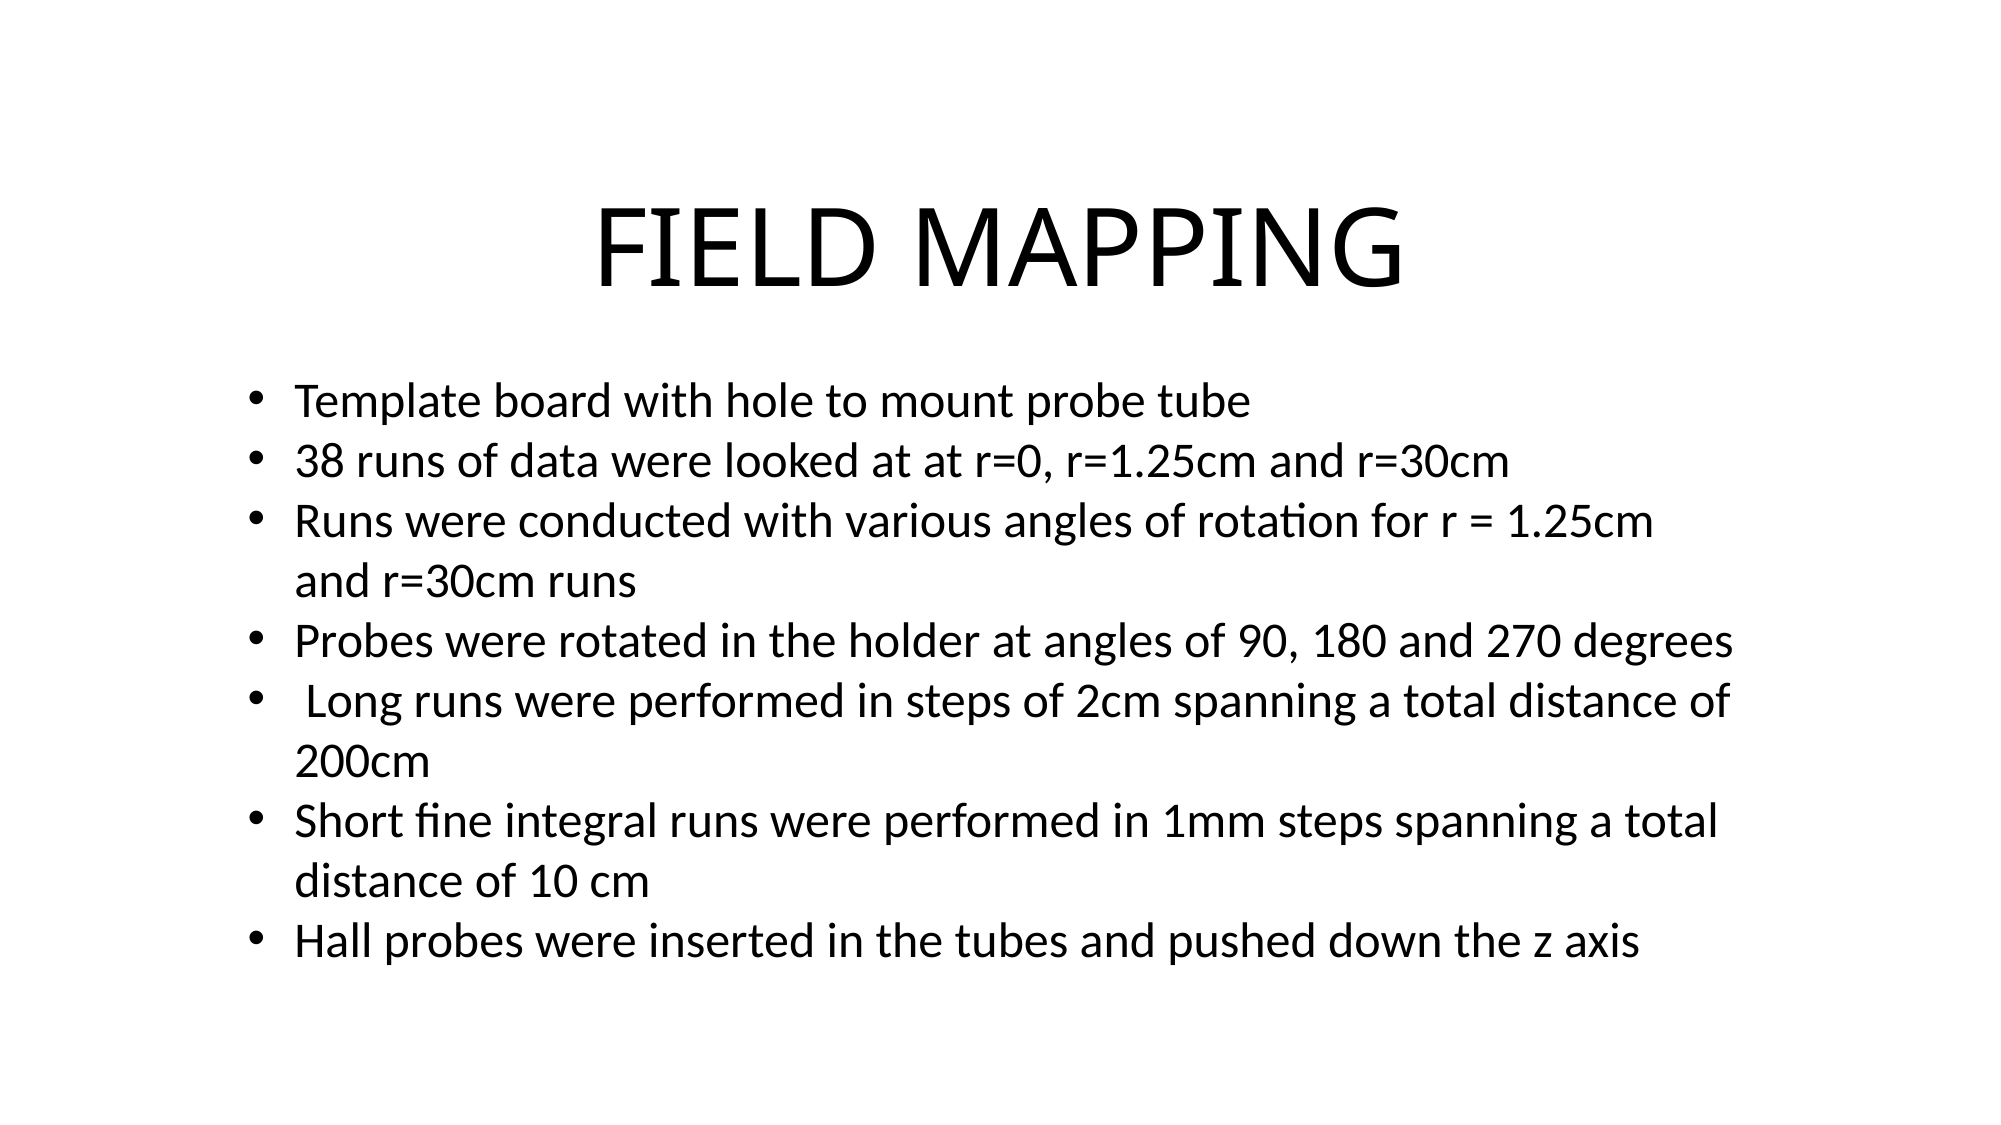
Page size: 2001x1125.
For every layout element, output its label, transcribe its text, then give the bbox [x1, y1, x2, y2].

title FIELD MAPPING [249, 184, 1750, 318]
text_box Template board with hole to mount probe tube 38 runs of data were looked at at r=0, r=1.25cm and r=30cm Runs were conducted with various angles of rotation for r = 1.25cm and r=30cm runs Probes were rotated in the holder at angles of 90, 180 and 270 degrees Long runs were performed in steps of 2cm spanning a total distance of 200cm Short fine integral runs were performed in 1mm steps spanning a total distance of 10 cm Hall probes were inserted in the tubes and pushed down the z axis [232, 359, 1750, 1095]
